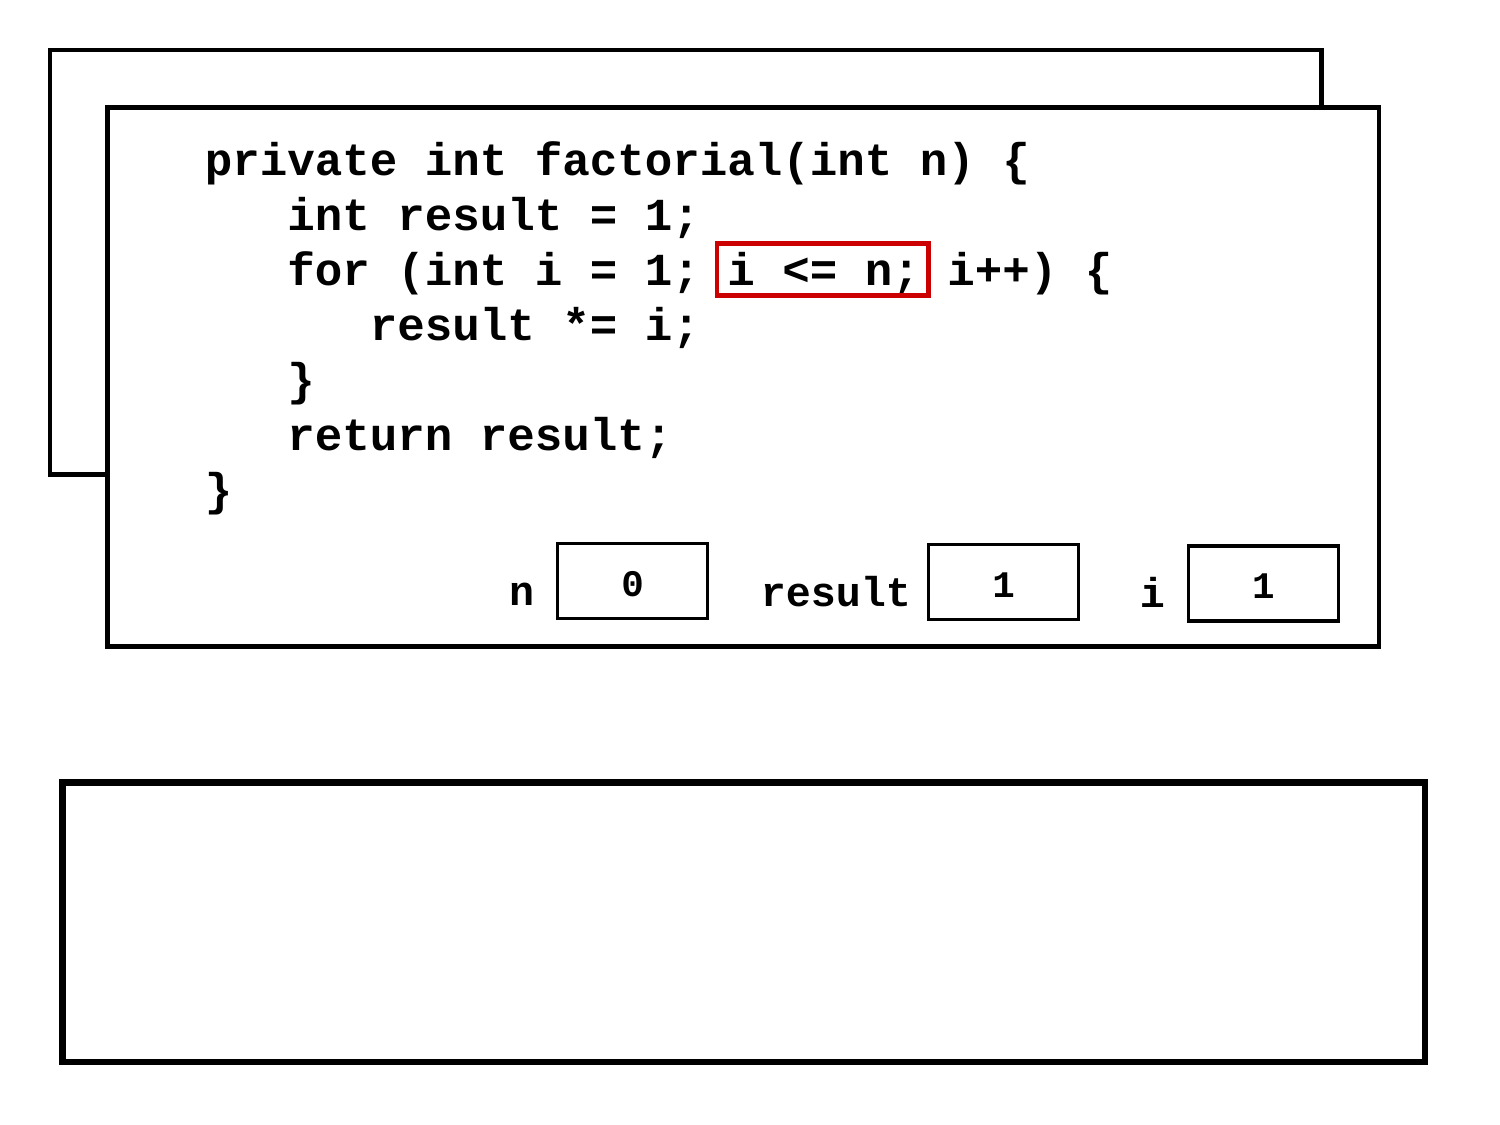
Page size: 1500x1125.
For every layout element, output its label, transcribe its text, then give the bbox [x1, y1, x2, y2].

text_box public void run() { for(int i = 0; i < MAX_NUM; i++) { imprimir(i + "! = " + factorial(i)); } } [49, 49, 1322, 475]
text_box 1 [928, 544, 1079, 620]
text_box result [746, 557, 1024, 622]
text_box i [1124, 558, 1200, 624]
text_box [62, 782, 1425, 1063]
text_box 0 [557, 543, 708, 619]
text_box private int factorial(int n) { int result = 1; for (int i = 1; i <= n; i++) { result *= i; } return result; } [107, 107, 1380, 647]
text_box [716, 243, 929, 296]
text_box n [494, 556, 570, 621]
text_box 1 [1188, 546, 1339, 621]
